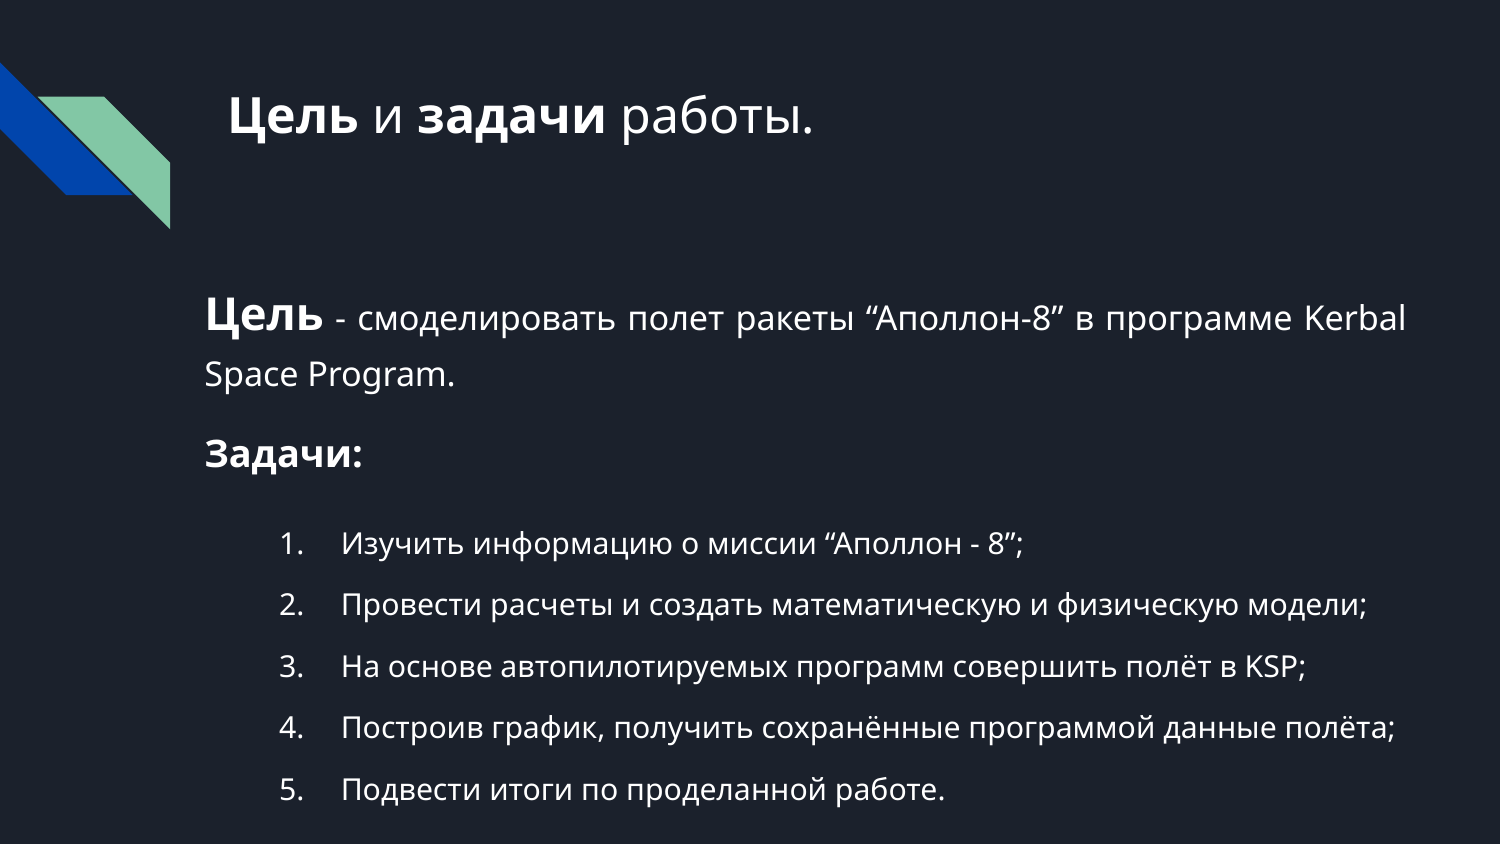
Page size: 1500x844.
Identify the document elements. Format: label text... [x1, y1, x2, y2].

title Цель и задачи работы. [212, 64, 1368, 215]
list Цель - смоделировать полет ракеты “Аполлон-8” в программе Kerbal Space Program. Задачи: Изучить информацию о миссии “Аполлон - 8”; Провести расчеты и создать математическую и физическую модели; На основе автопилотируемых программ совершить полёт в KSP; Построив график, получить сохранённые программой данные полёта; Подвести итоги по проделанной работе. [189, 257, 1422, 838]
